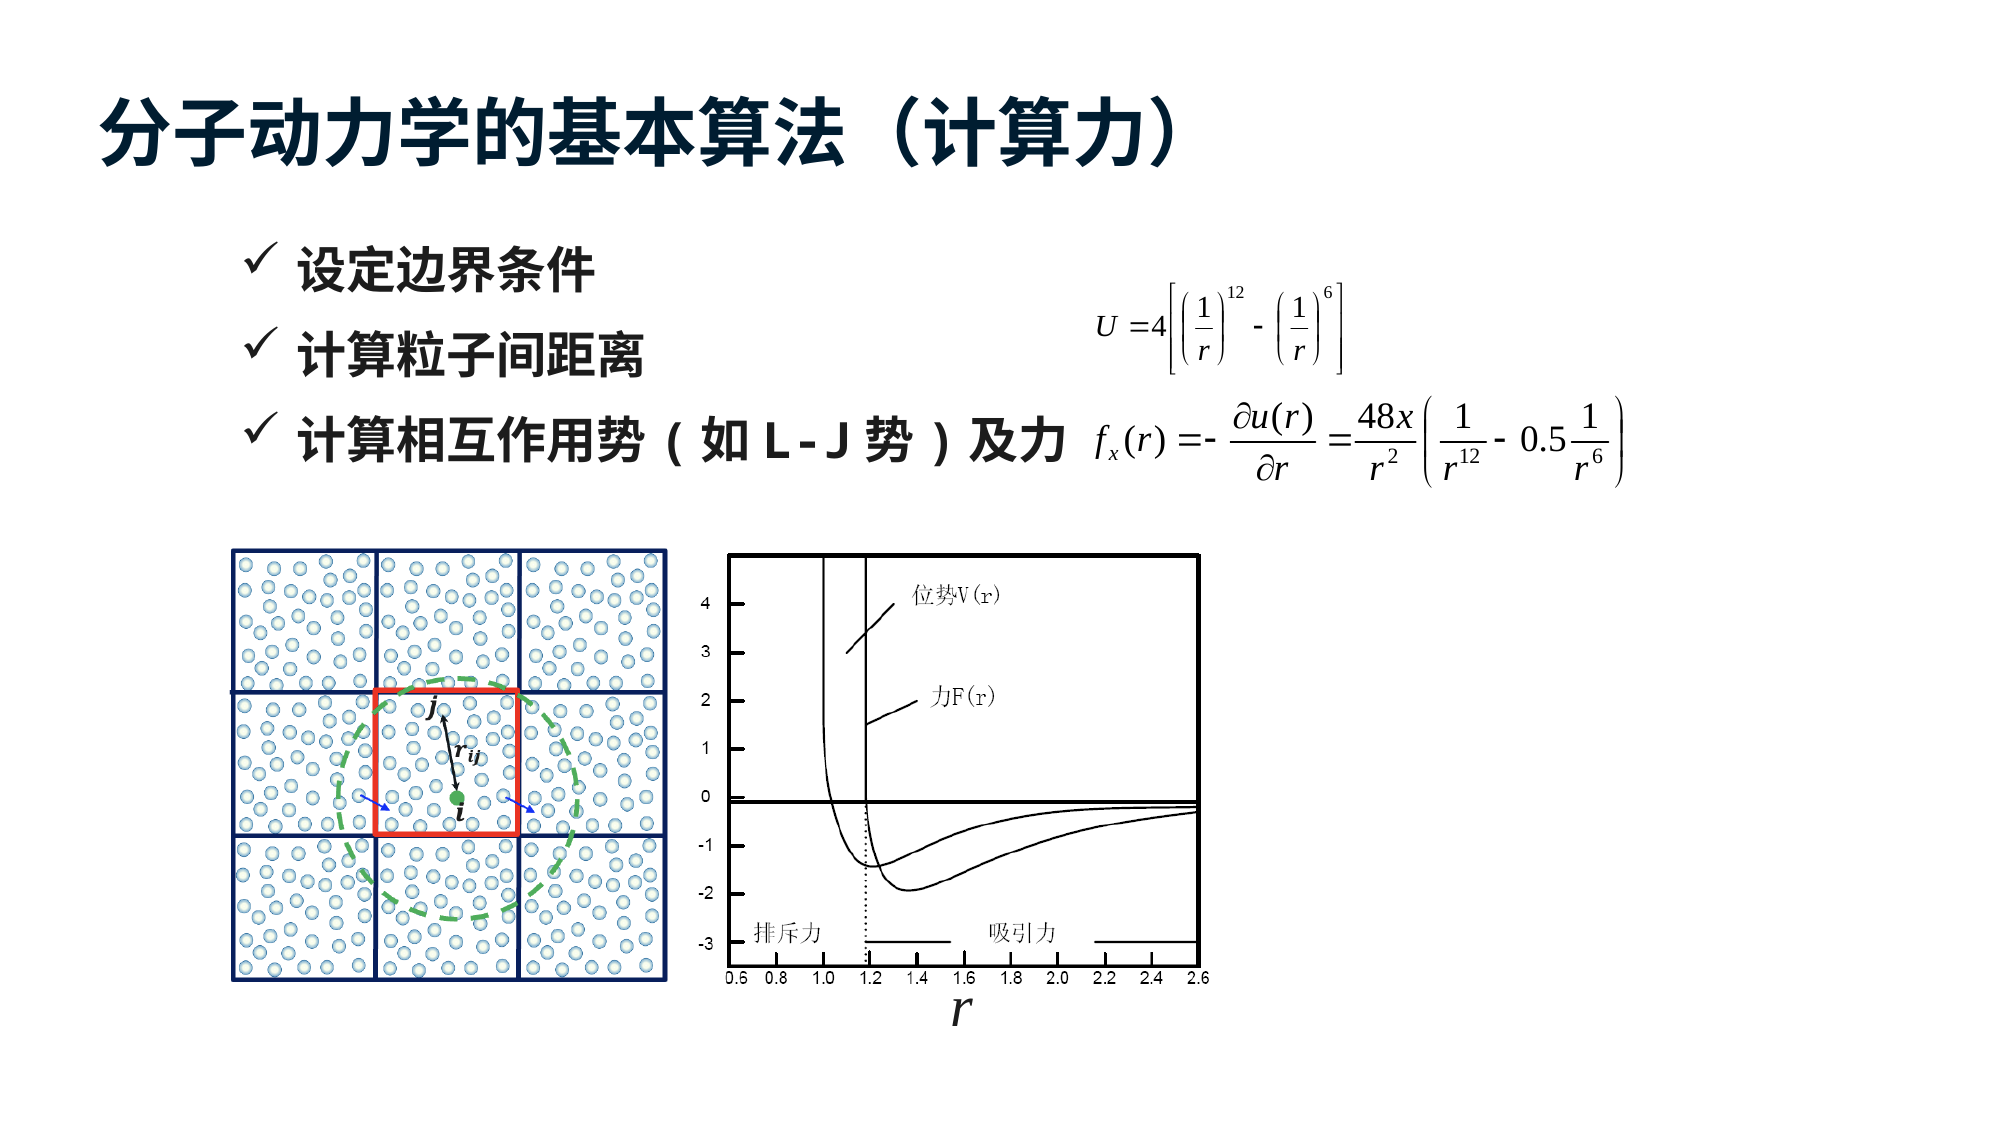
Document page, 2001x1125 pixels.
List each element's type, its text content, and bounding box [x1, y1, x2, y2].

picture [225, 538, 680, 992]
text_box 设定边界条件 计算粒子间距离 计算相互作用势(如L-J势)及力 [225, 231, 1189, 476]
text_box 分子动力学的基本算法（计算力） [90, 77, 1485, 183]
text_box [1082, 388, 1635, 496]
text_box r [935, 1001, 988, 1046]
picture [684, 543, 1220, 992]
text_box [1092, 274, 1354, 383]
